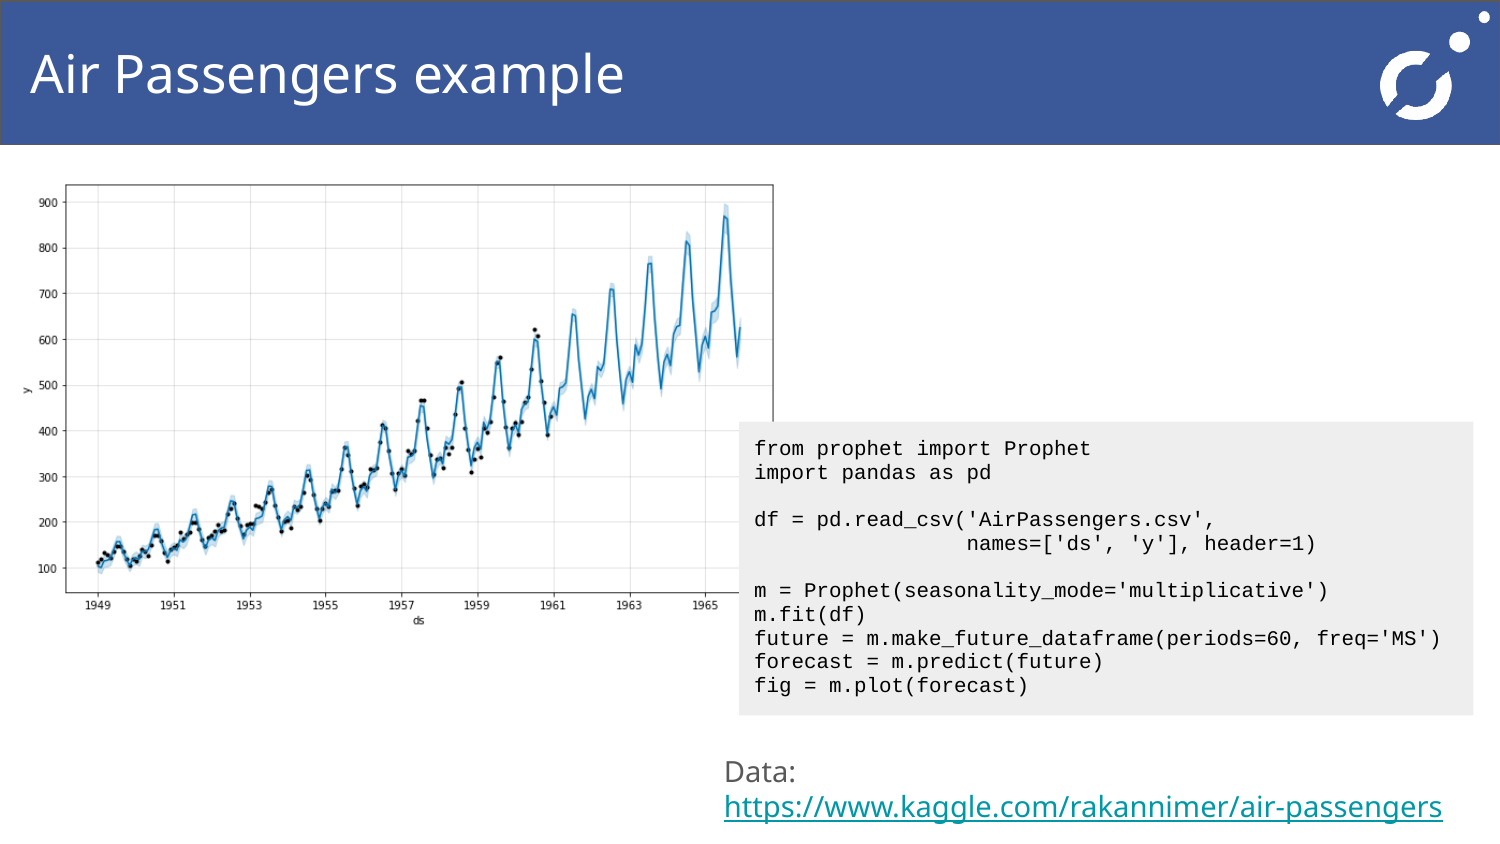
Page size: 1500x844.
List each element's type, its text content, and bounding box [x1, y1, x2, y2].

picture [1380, 11, 1490, 120]
list from prophet import Prophet import pandas as pd df = pd.read_csv('AirPassengers.csv', names=['ds', 'y'], header=1) m = Prophet(seasonality_mode='multiplicative') m.fit(df) future = m.make_future_dataframe(periods=60, freq='MS') forecast = m.predict(future) fig = m.plot(forecast) [739, 421, 1474, 716]
text_box Data: https://www.kaggle.com/rakannimer/air-passengers [708, 738, 1500, 844]
title Air Passengers example [15, 25, 1329, 120]
picture [15, 178, 779, 633]
